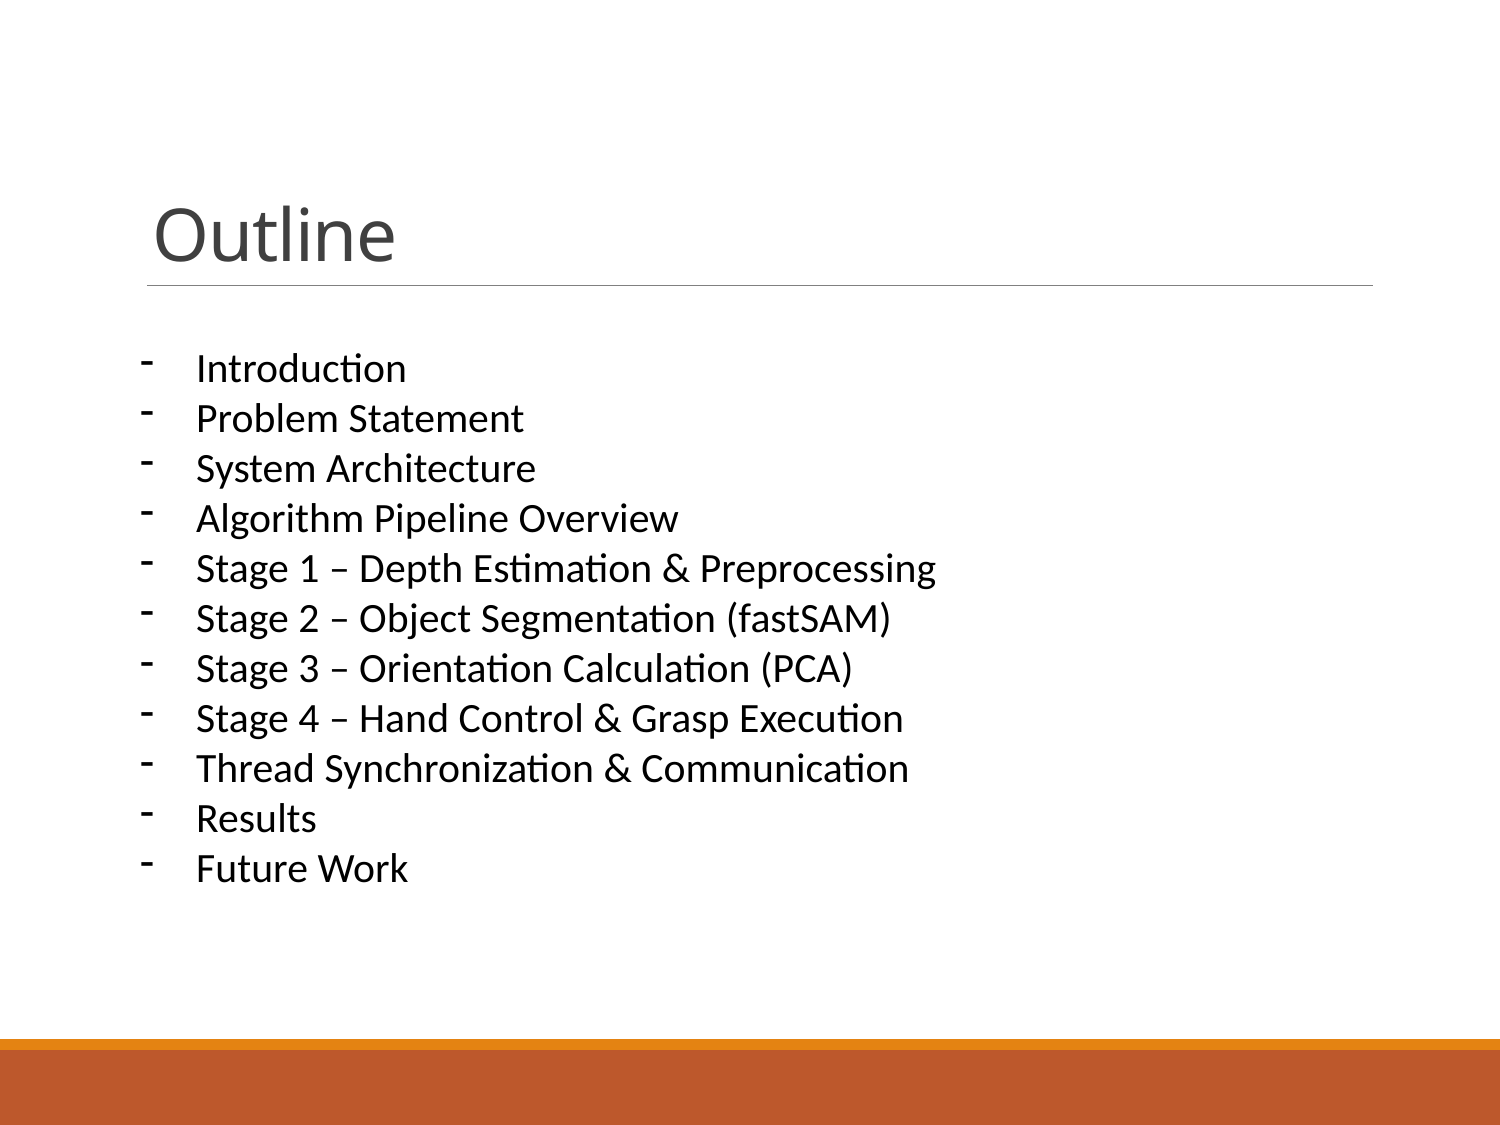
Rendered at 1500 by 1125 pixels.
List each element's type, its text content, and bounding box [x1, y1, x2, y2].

title Outline [137, 90, 1389, 284]
text_box Introduction Problem Statement System Architecture Algorithm Pipeline Overview Stage 1 – Depth Estimation & Preprocessing Stage 2 – Object Segmentation (fastSAM) Stage 3 – Orientation Calculation (PCA) Stage 4 – Hand Control & Grasp Execution Thread Synchronization & Communication Results Future Work [125, 333, 1088, 1099]
